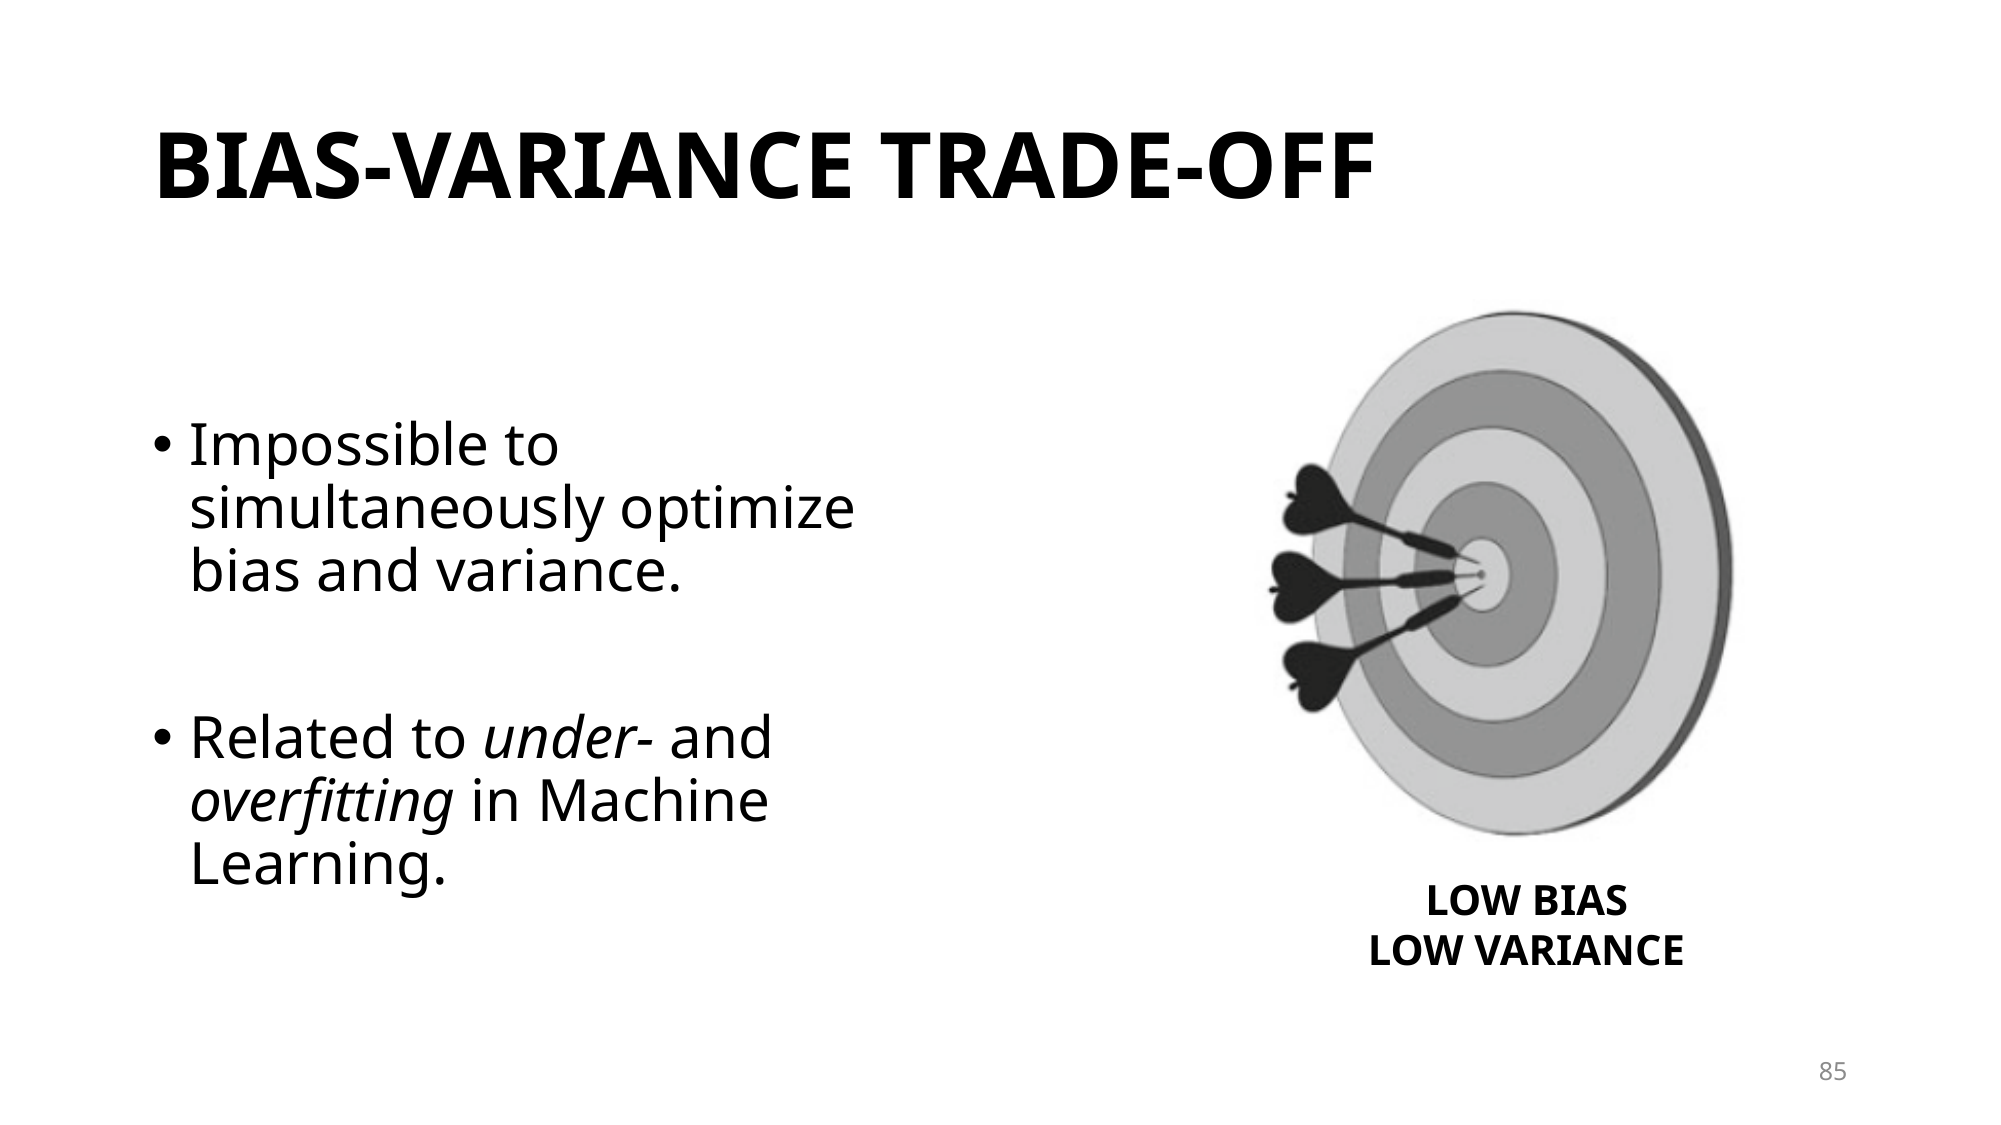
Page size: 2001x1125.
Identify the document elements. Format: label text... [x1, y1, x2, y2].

list Impossible to simultaneously optimize bias and variance. Related to under- and overfitting in Machine Learning. [137, 299, 988, 1014]
slide_number 85 [1412, 1042, 1863, 1103]
text_box LOW BIAS LOW VARIANCE [1326, 867, 1727, 982]
title BIAS-VARIANCE TRADE-OFF [137, 59, 1863, 278]
picture [1245, 299, 1775, 867]
